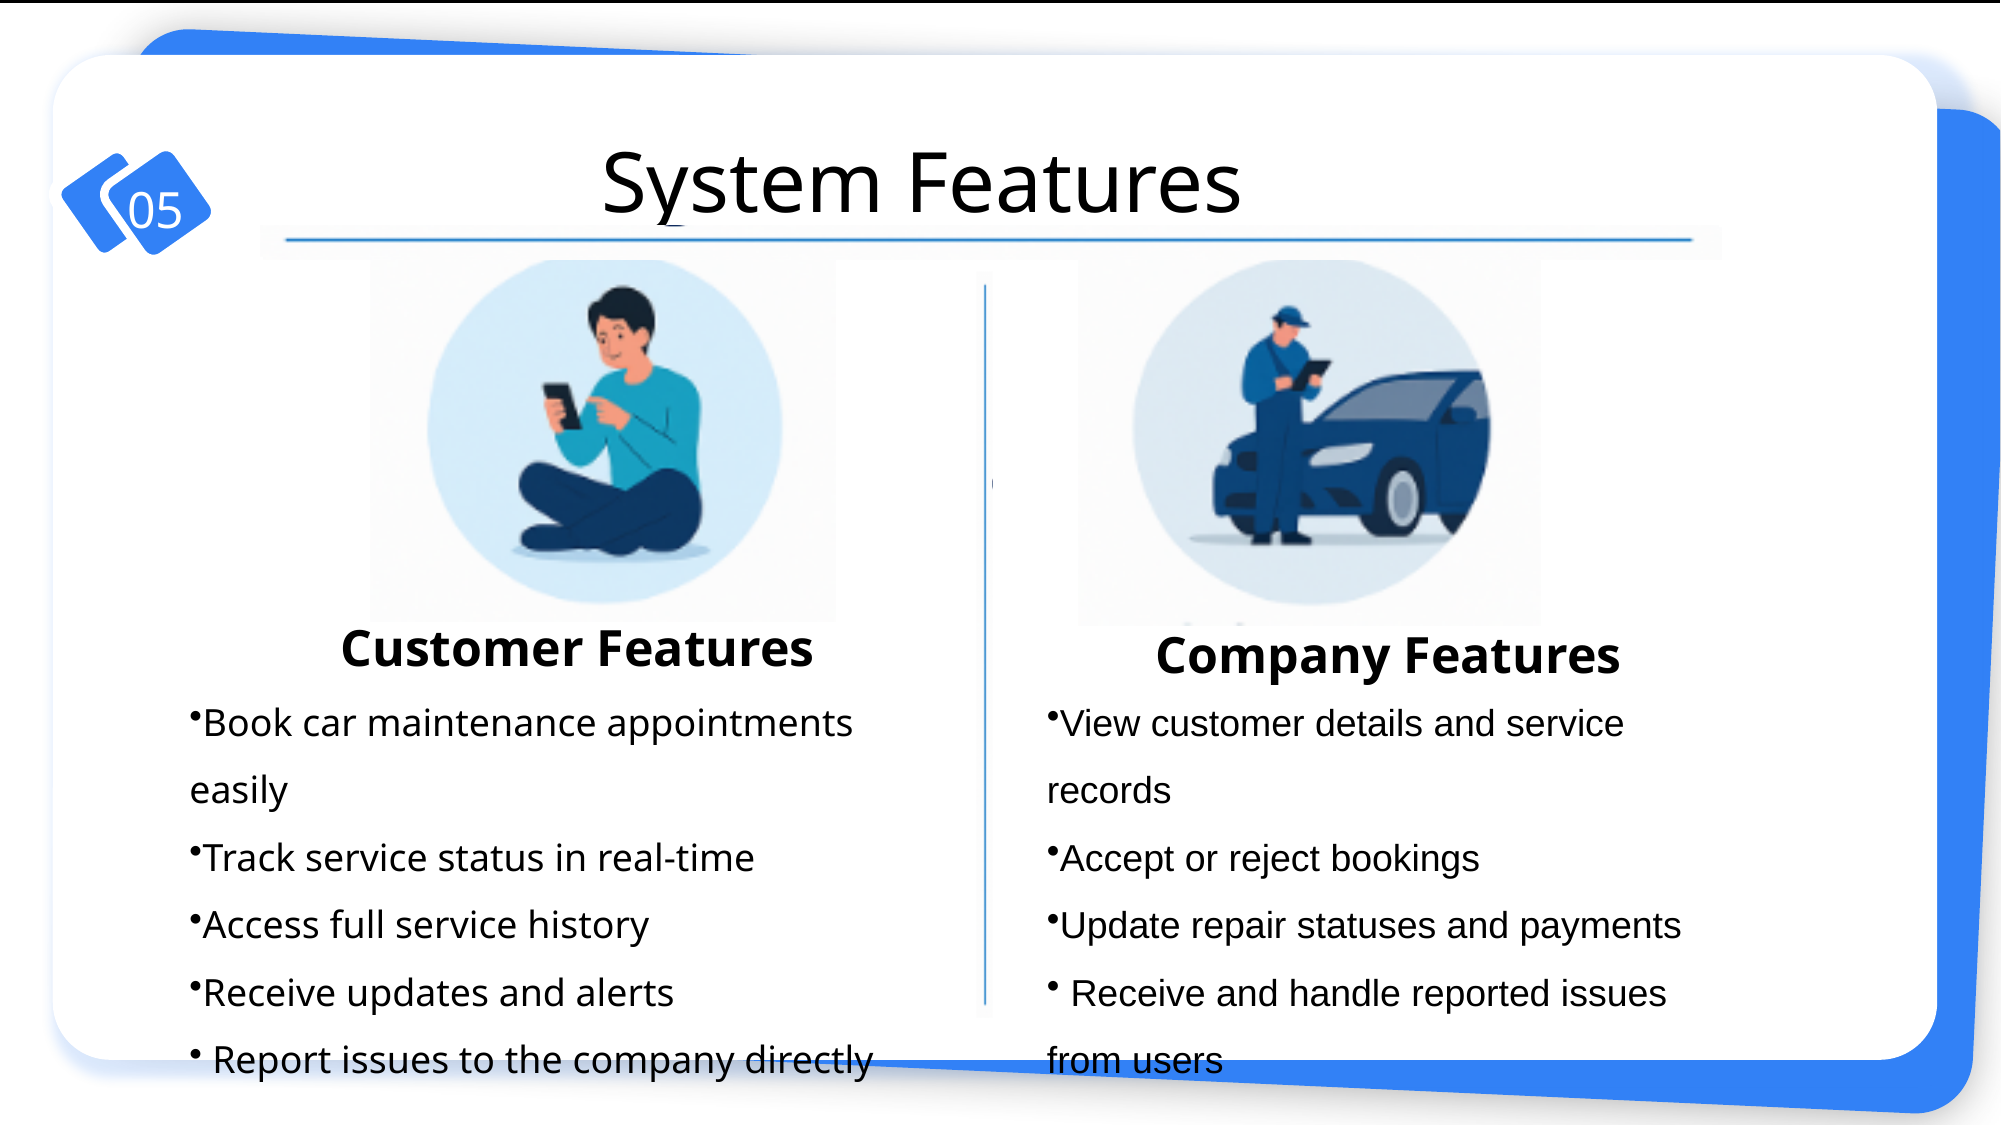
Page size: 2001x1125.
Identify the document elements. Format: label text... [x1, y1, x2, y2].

text_box Company Features [1141, 586, 1637, 668]
text_box View customer details and service records Accept or reject bookings Update repair statuses and payments Receive and handle reported issues from users [1031, 668, 1750, 1089]
text_box Book car maintenance appointments easily Track service status in real-time Access full service history Receive updates and alerts Report issues to the company directly [174, 668, 938, 1089]
text_box Customer Features [325, 579, 855, 668]
picture [611, 277, 1359, 1017]
picture [260, 225, 1722, 627]
text_box [0, 2, 2000, 78]
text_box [67, 121, 1726, 277]
